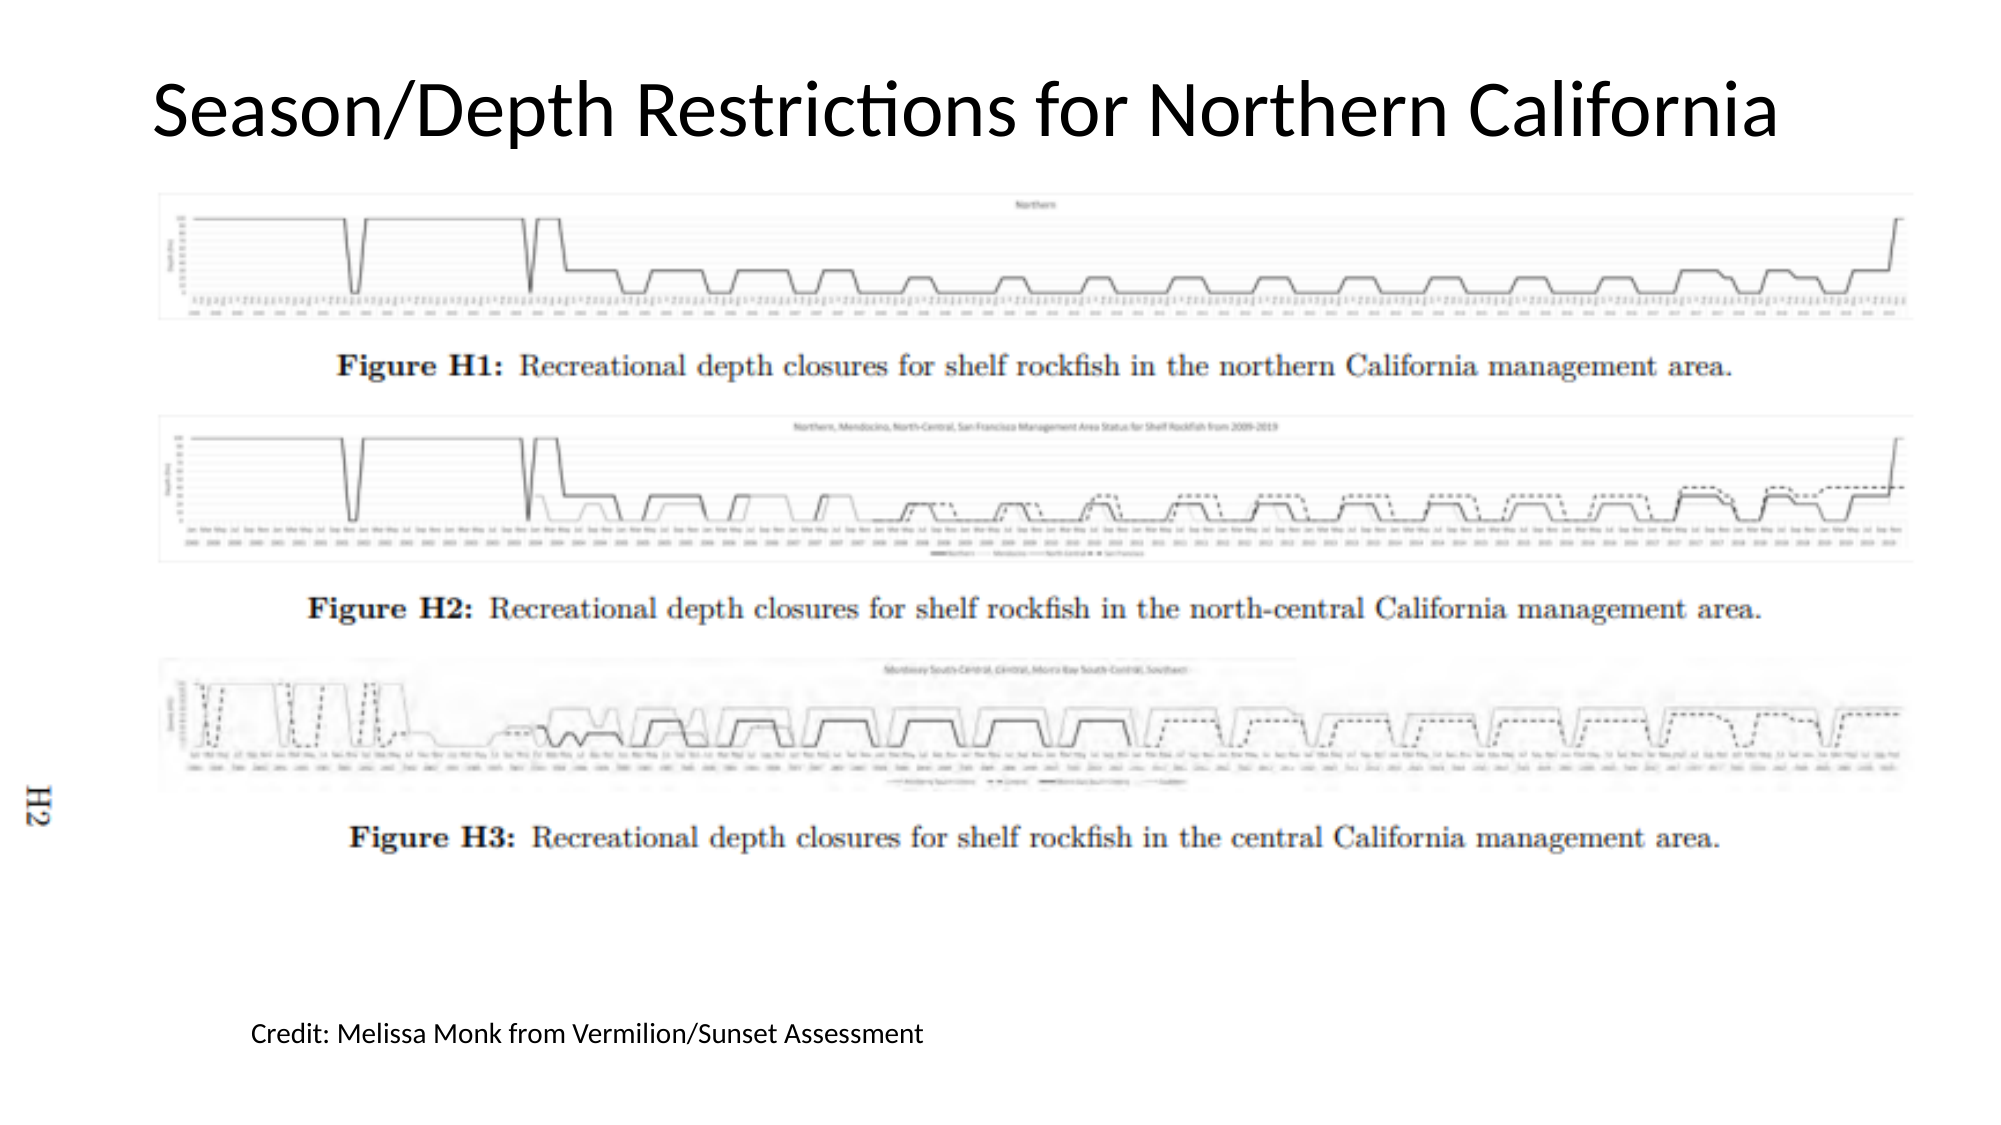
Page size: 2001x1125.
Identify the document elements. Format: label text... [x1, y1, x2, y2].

picture [8, 150, 2000, 1073]
title Season/Depth Restrictions for Northern California [137, 18, 1863, 147]
